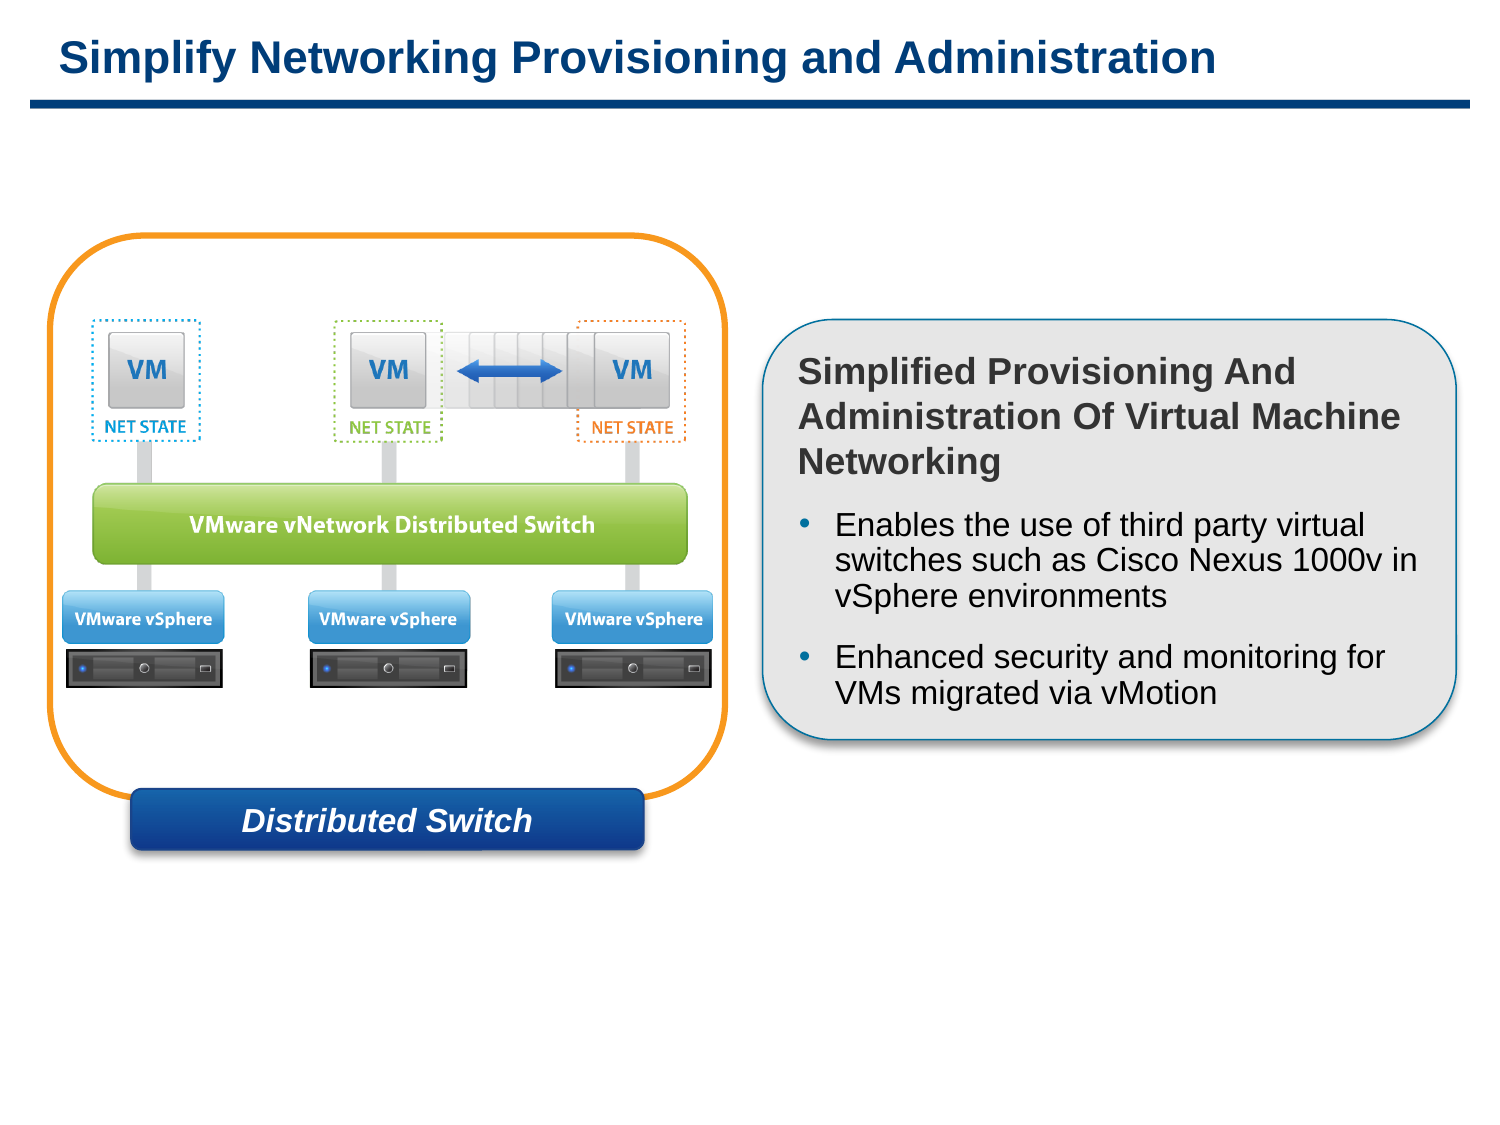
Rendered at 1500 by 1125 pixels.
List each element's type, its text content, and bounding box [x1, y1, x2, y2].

text_box [50, 235, 725, 797]
text_box Distributed Switch [130, 788, 645, 851]
text_box Simplified Provisioning And Administration Of Virtual Machine Networking Enables the use of third party virtual switches such as Cisco Nexus 1000v in vSphere environments Enhanced security and monitoring for VMs migrated via vMotion [762, 319, 1457, 740]
text_box Simplify Networking Provisioning and Administration [58, 28, 1452, 83]
picture [62, 319, 713, 688]
